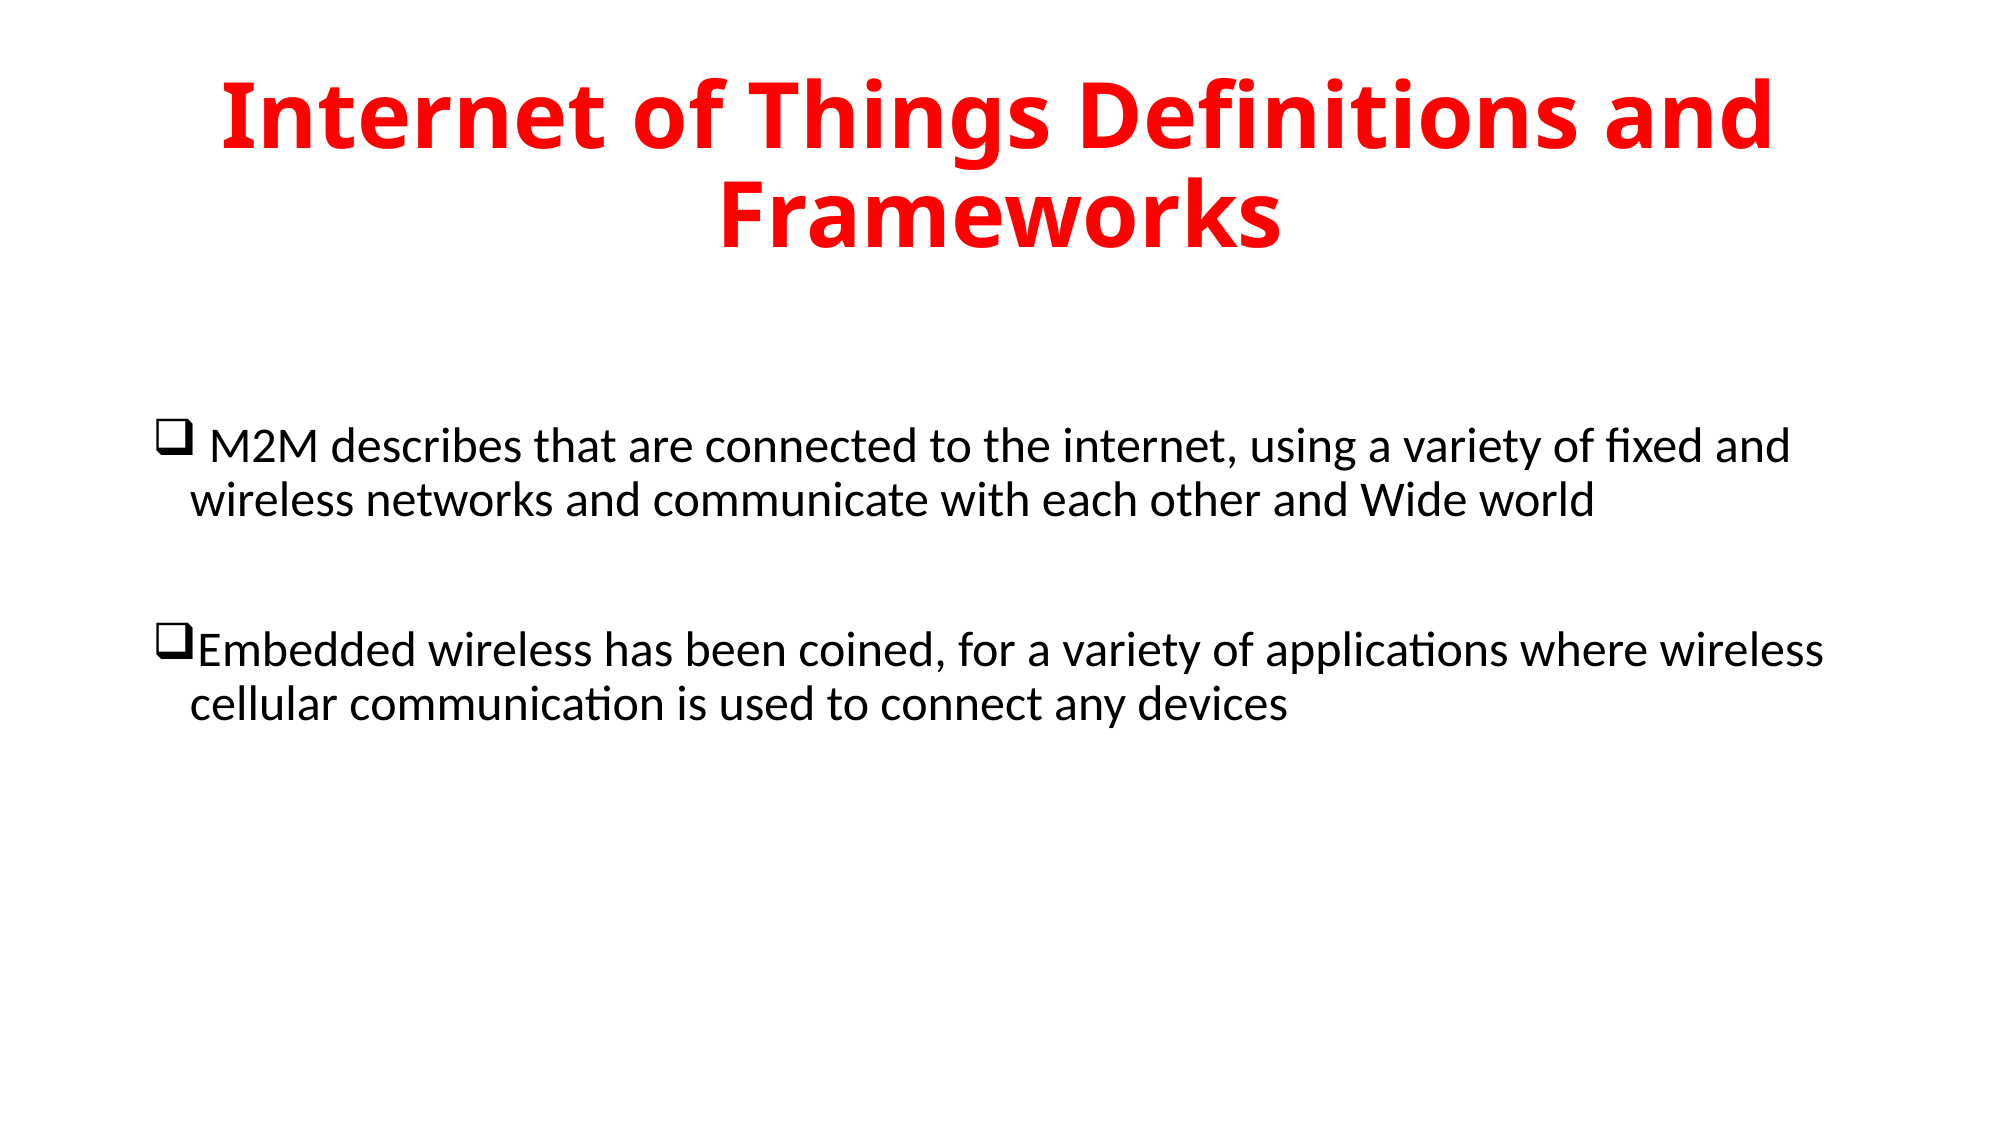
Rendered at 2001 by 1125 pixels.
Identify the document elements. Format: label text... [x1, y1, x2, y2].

list M2M describes that are connected to the internet, using a variety of fixed and wireless networks and communicate with each other and Wide world Embedded wireless has been coined, for a variety of applications where wireless cellular communication is used to connect any devices [137, 412, 1863, 1014]
title Internet of Things Definitions and Frameworks [137, 59, 1863, 278]
